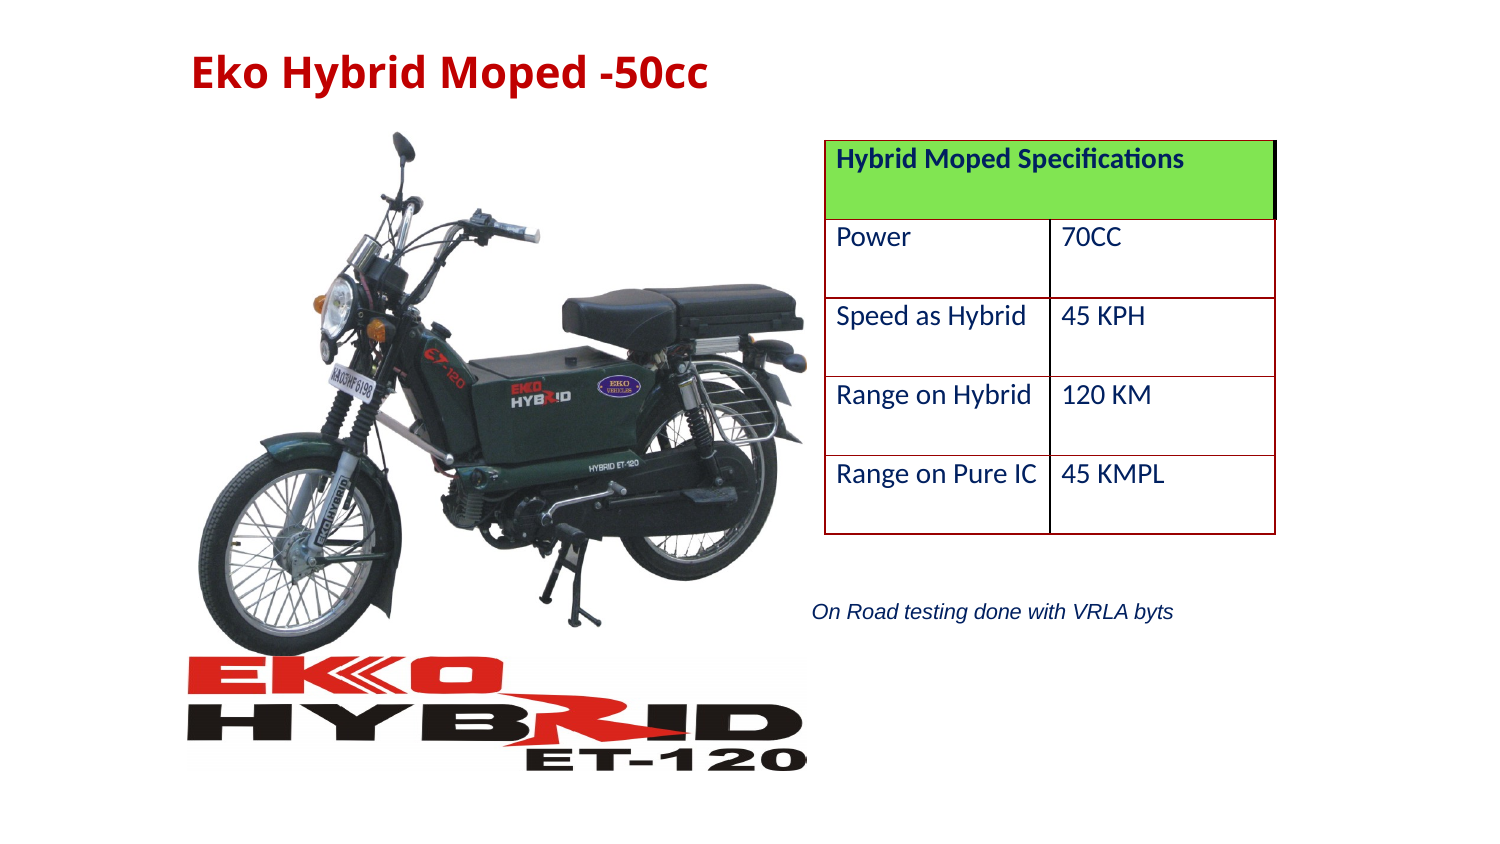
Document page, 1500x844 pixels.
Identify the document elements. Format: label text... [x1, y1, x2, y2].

table_cell Power [826, 220, 1049, 297]
text_box Eko Hybrid Moped -50cc [175, 37, 724, 131]
table_header Hybrid Moped Specifications [826, 141, 1273, 219]
text_box On Road testing done with VRLA byts [810, 590, 1313, 632]
table_cell Speed as Hybrid [826, 299, 1049, 376]
picture [187, 130, 807, 771]
table_cell 45 KPH [1051, 299, 1274, 376]
table_cell 120 KM [1051, 377, 1274, 455]
table_cell 70CC [1051, 220, 1274, 297]
table_cell 45 KMPL [1051, 456, 1274, 533]
table_cell Range on Pure IC [826, 456, 1049, 533]
table_cell Range on Hybrid [826, 377, 1049, 455]
